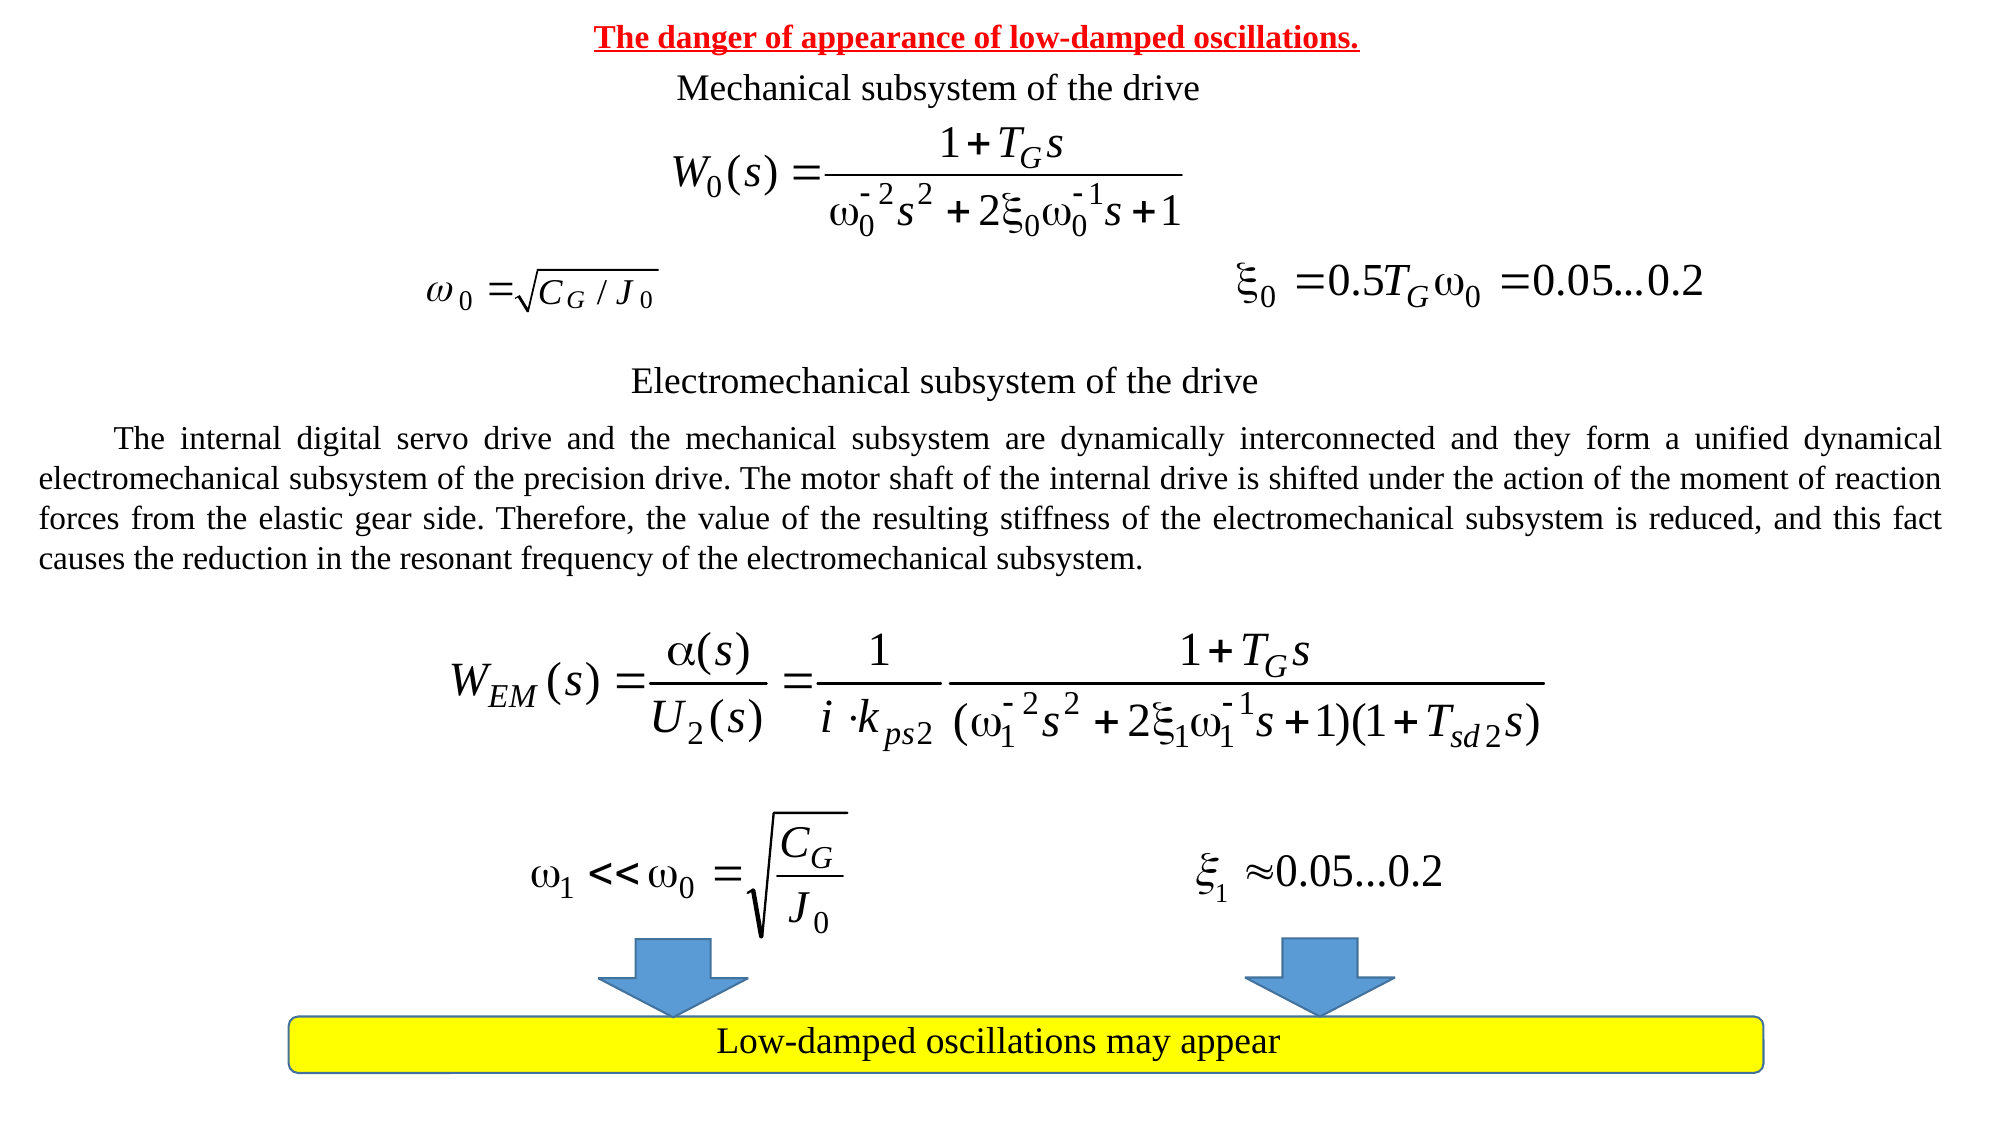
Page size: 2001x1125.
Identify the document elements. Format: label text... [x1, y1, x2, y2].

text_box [666, 113, 1194, 250]
text_box [1244, 937, 1396, 1018]
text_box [418, 260, 518, 323]
text_box The internal digital servo drive and the mechanical subsystem are dynamically interconnected and they form a unified dynamical electromechanical subsystem of the precision drive. The motor shaft of the internal drive is shifted under the action of the moment of reaction forces from the elastic gear side. Therefore, the value of the resulting stiffness of the electromechanical subsystem is reduced, and this fact causes the reduction in the resonant frequency of the electromechanical subsystem. [23, 408, 1961, 584]
text_box [597, 951, 749, 1019]
text_box Mechanical subsystem of the drive [661, 63, 1216, 115]
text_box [1188, 839, 1451, 914]
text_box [444, 618, 1558, 762]
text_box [522, 800, 857, 951]
text_box Low-damped oscillations may appear [701, 1008, 1297, 1069]
text_box Electromechanical subsystem of the drive [616, 348, 1275, 408]
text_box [518, 260, 667, 323]
text_box [287, 1015, 1765, 1075]
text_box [1227, 249, 1715, 319]
text_box The danger of appearance of low-damped oscillations. [0, 7, 1954, 63]
